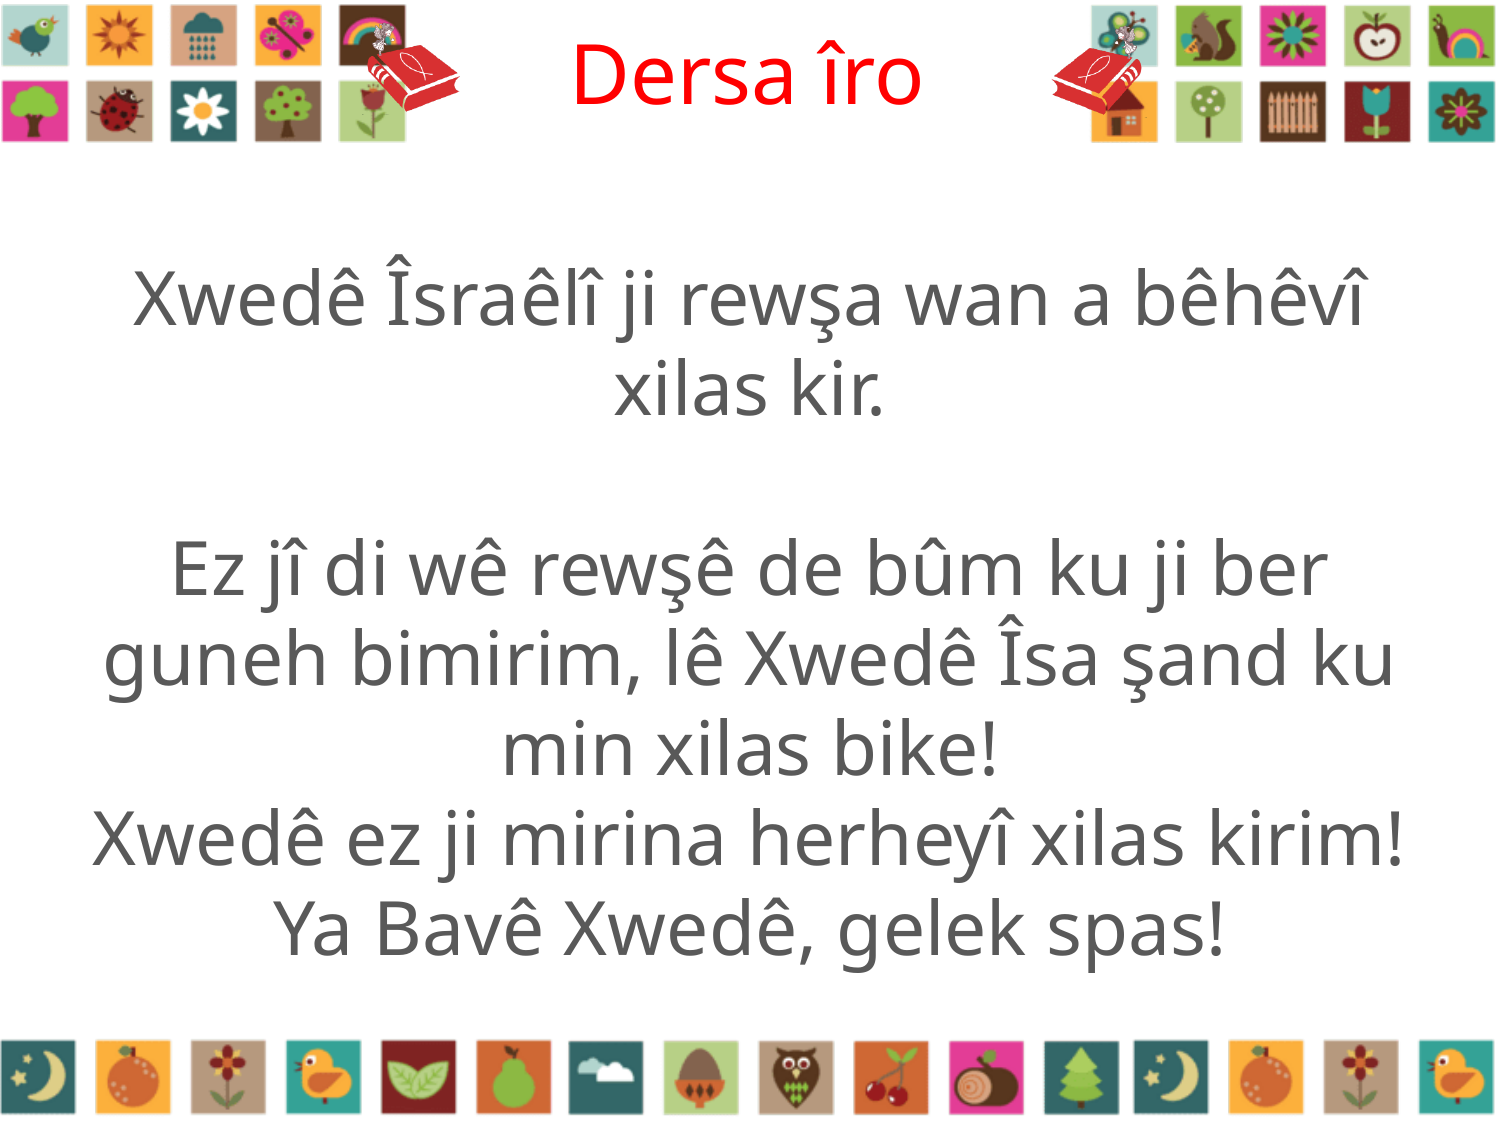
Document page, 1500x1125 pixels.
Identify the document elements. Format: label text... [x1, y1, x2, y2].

text_box Xwedê Îsraêlî ji rewşa wan a bêhêvî xilas kir. Ez jî di wê rewşê de bûm ku ji ber guneh bimirim, lê Xwedê Îsa şand ku min xilas bike! Xwedê ez ji mirina herheyî xilas kirim! Ya Bavê Xwedê, gelek spas! [76, 243, 1424, 979]
picture [0, 3, 492, 150]
picture [1019, 3, 1500, 150]
text_box Dersa îro [425, 13, 1077, 129]
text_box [0, 1028, 1500, 1118]
